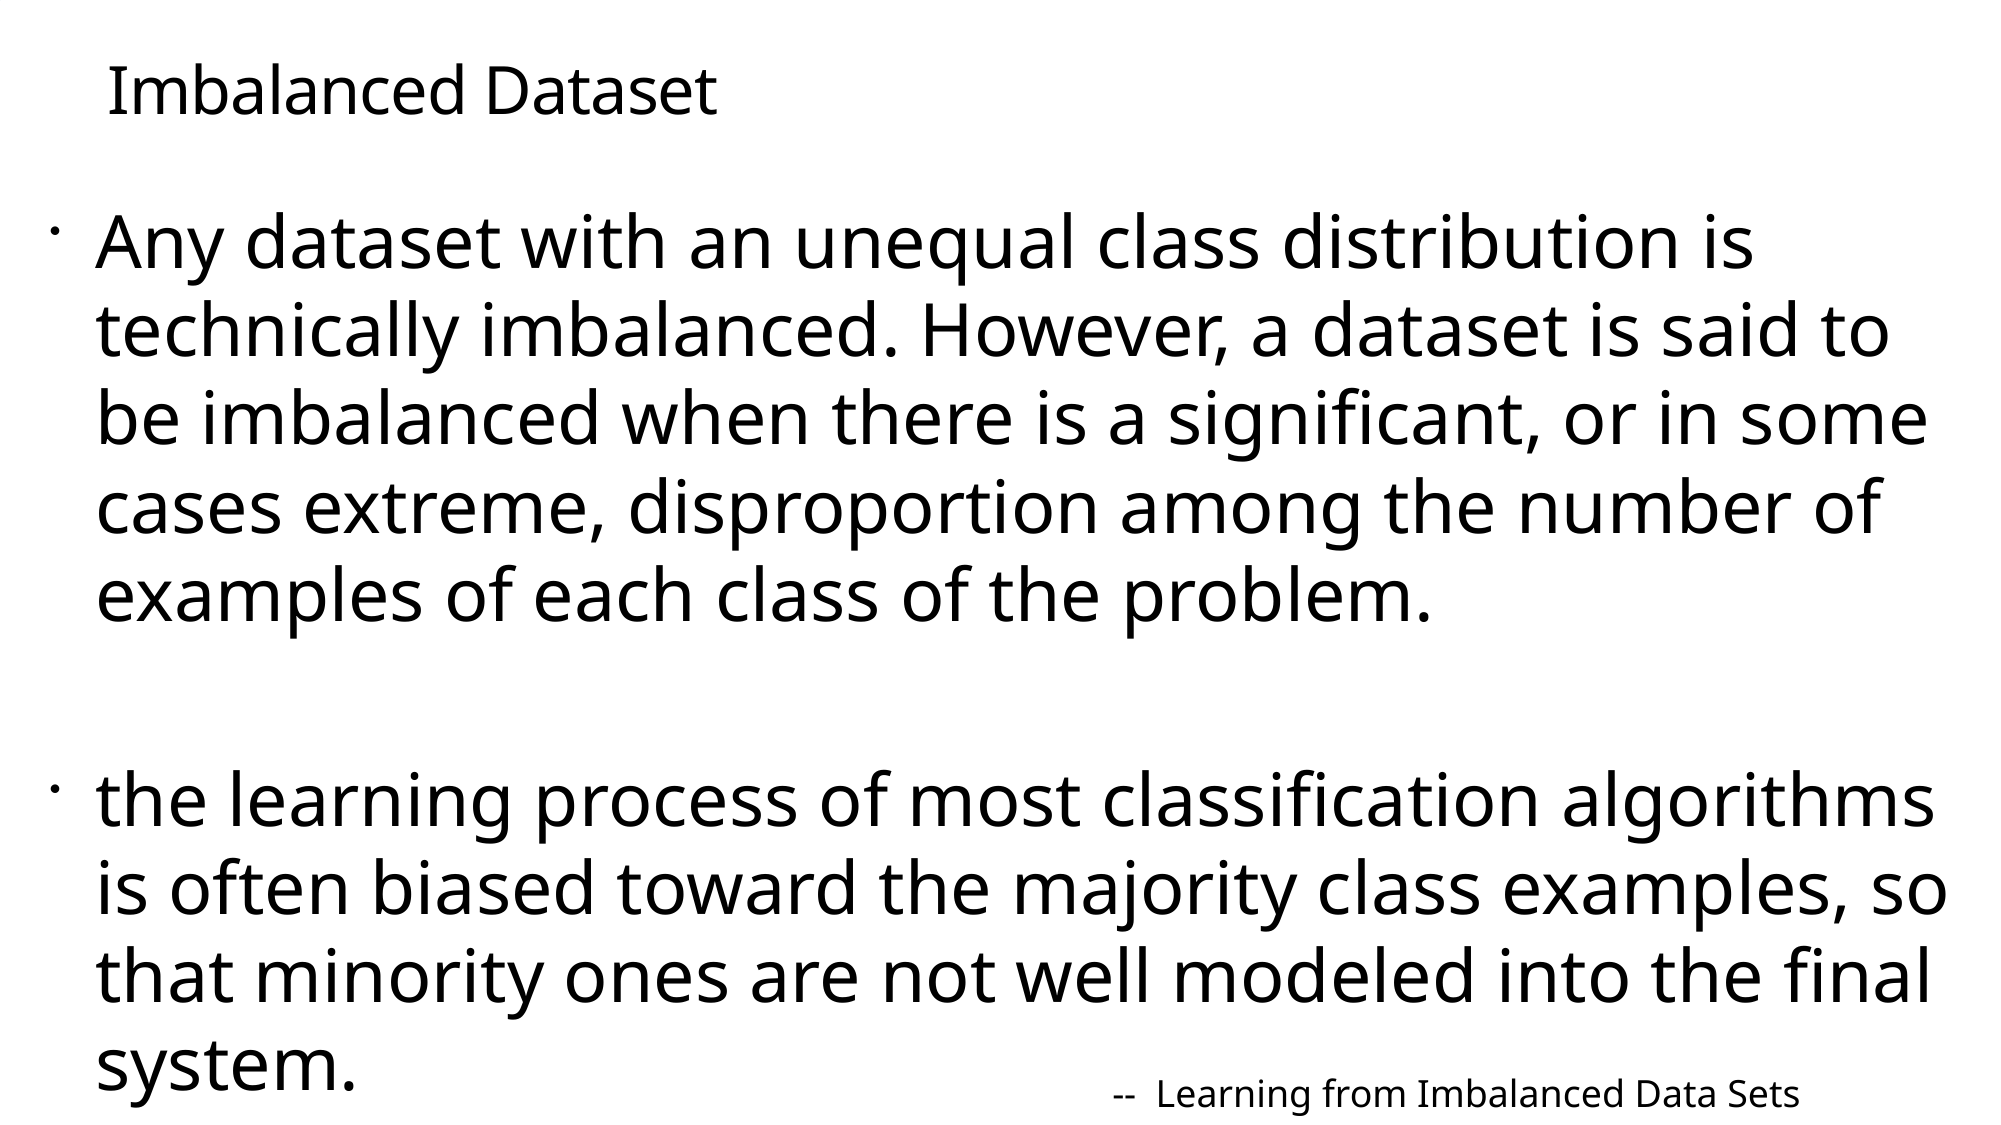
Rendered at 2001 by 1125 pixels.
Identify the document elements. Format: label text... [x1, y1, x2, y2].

text_box -- Learning from Imbalanced Data Sets [999, 1062, 1984, 1123]
list Any dataset with an unequal class distribution is technically imbalanced. However, a dataset is said to be imbalanced when there is a significant, or in some cases extreme, disproportion among the number of examples of each class of the problem. the learning process of most classification algorithms is often biased toward the majority class examples, so that minority ones are not well modeled into the final system. [44, 195, 1956, 1027]
title Imbalanced Dataset [107, 52, 1893, 129]
